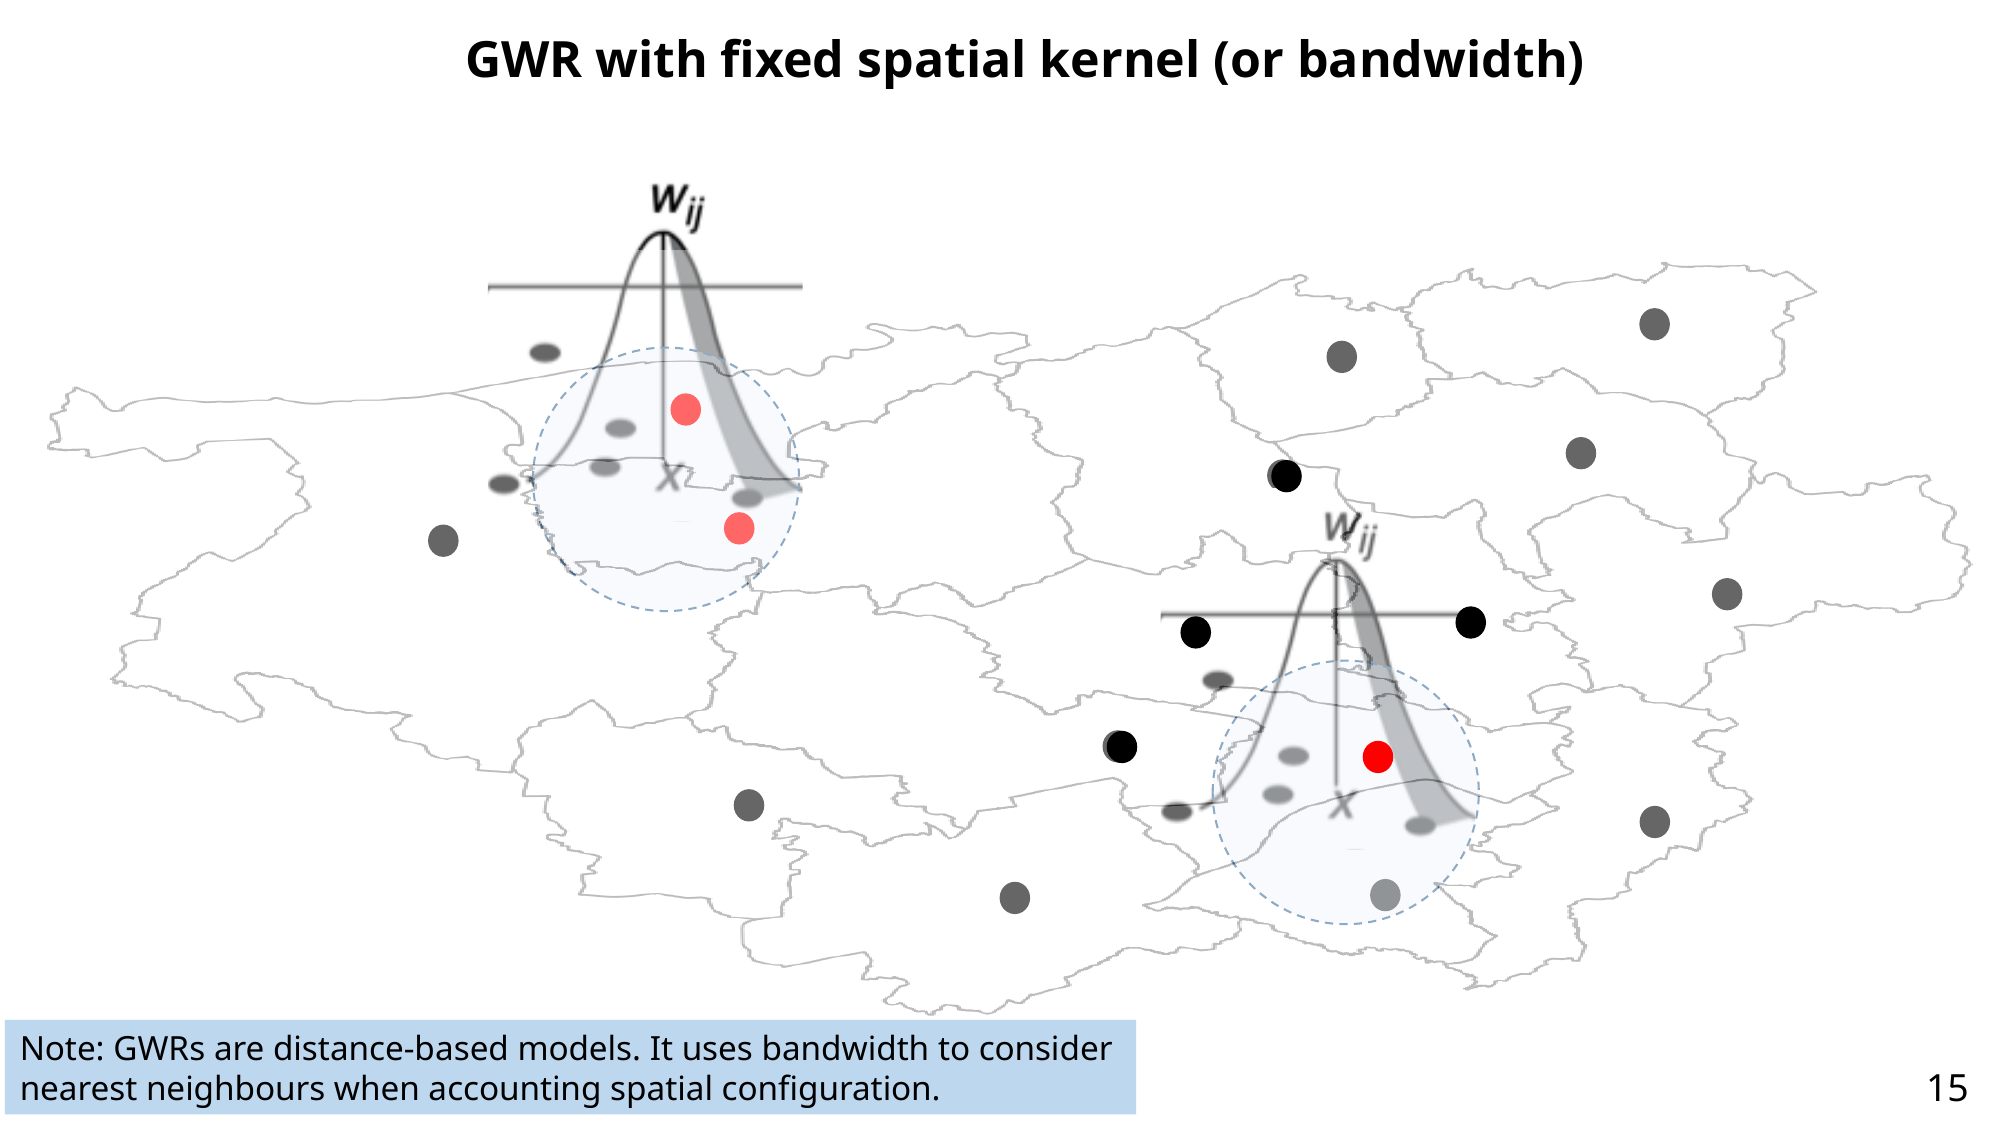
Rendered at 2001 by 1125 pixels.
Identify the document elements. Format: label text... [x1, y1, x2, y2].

text_box 15 [1911, 1056, 2000, 1080]
picture [30, 161, 1993, 1052]
text_box Note: GWRs are distance-based models. It uses bandwidth to consider nearest neighbours when accounting spatial configuration. [4, 1019, 1137, 1115]
text_box GWR with fixed spatial kernel (or bandwidth) [387, 20, 1664, 96]
